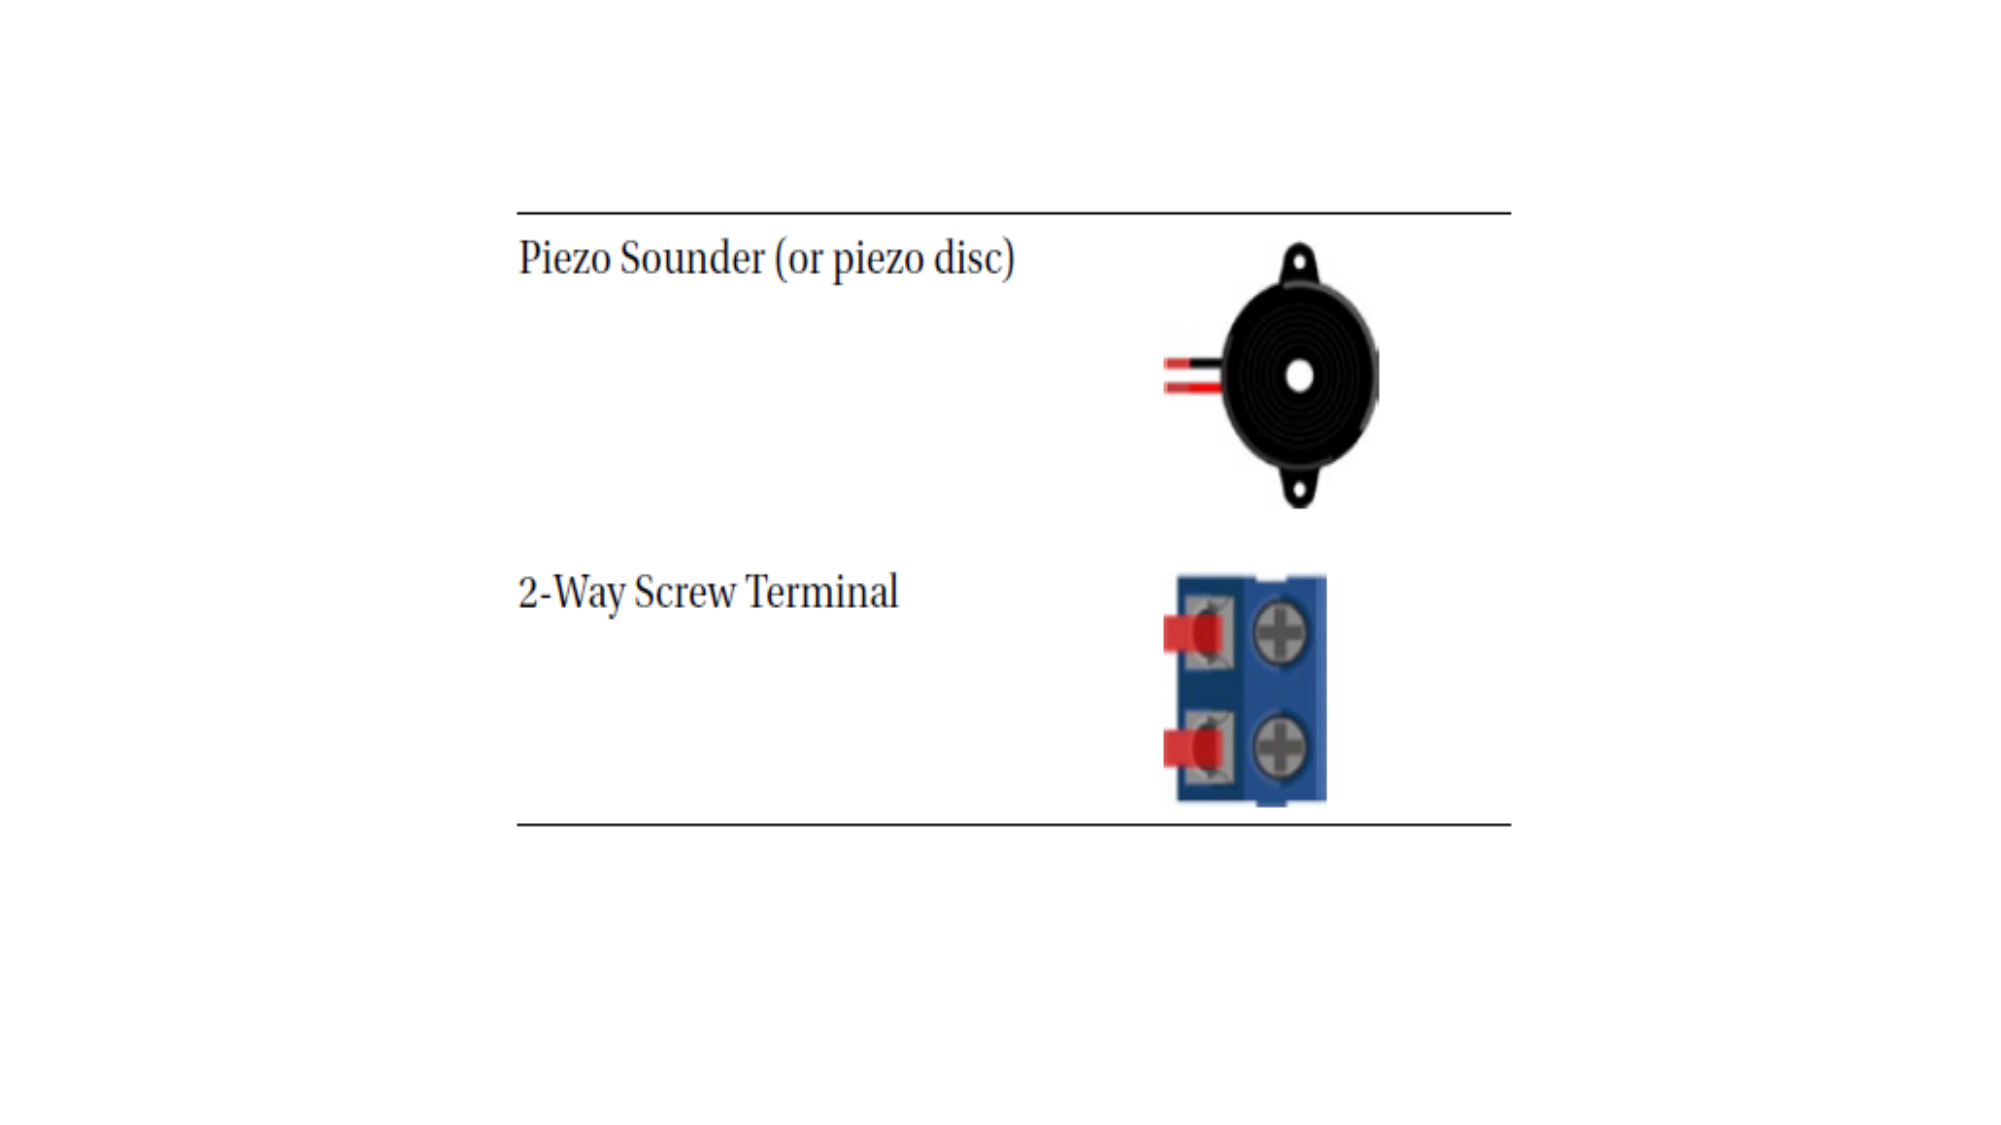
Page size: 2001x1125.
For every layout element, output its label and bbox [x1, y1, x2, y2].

picture [399, 187, 1636, 862]
